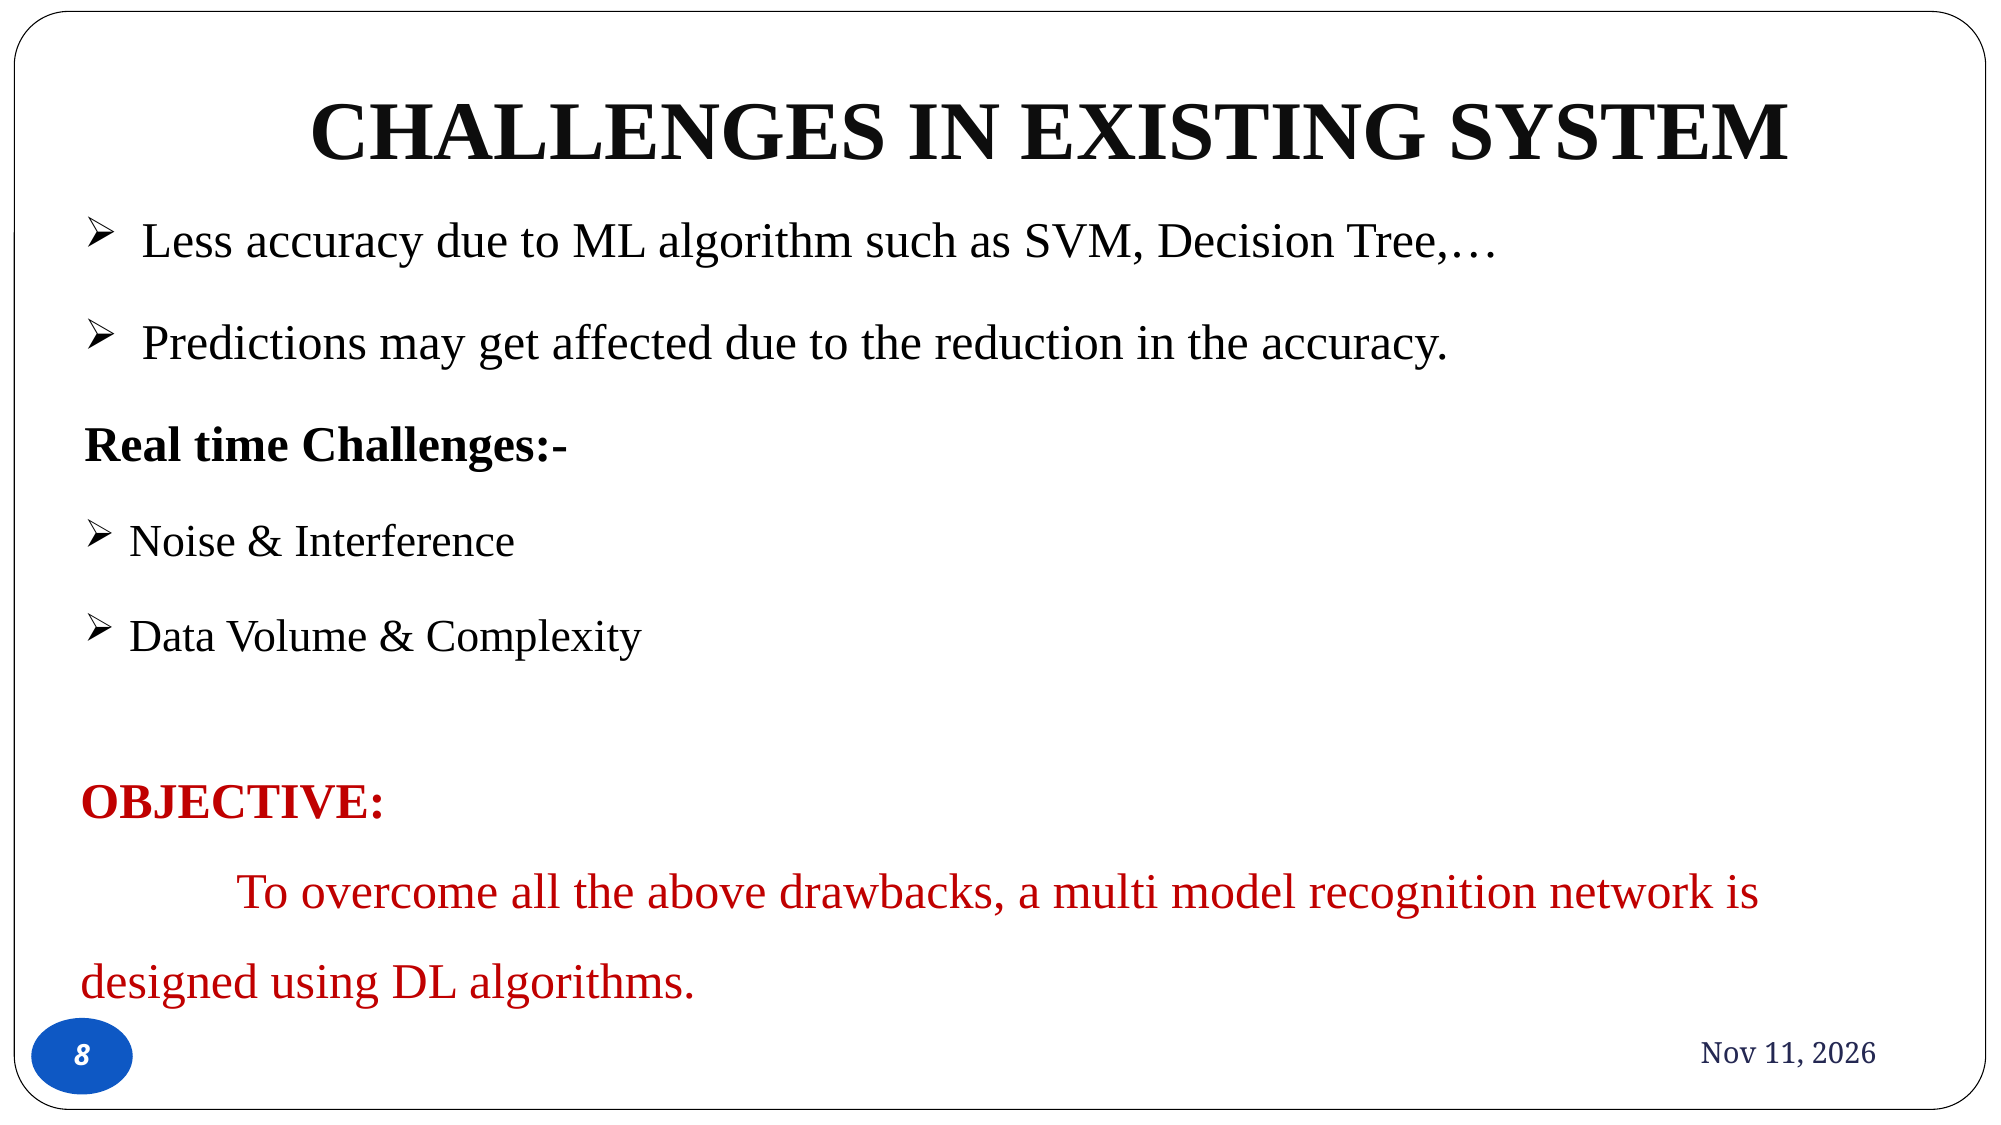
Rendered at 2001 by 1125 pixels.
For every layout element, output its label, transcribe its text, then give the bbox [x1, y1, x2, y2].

text_box OBJECTIVE: To overcome all the above drawbacks, a multi model recognition network is designed using DL algorithms. [65, 730, 1929, 1016]
slide_number 26-May-24 [1350, 1015, 1892, 1094]
slide_number 8 [31, 1017, 133, 1095]
list Less accuracy due to ML algorithm such as SVM, Decision Tree,… Predictions may get affected due to the reduction in the accuracy. Real time Challenges:- Noise & Interference Data Volume & Complexity [69, 169, 1925, 678]
title CHALLENGES IN EXISTING SYSTEM [200, 45, 1900, 169]
